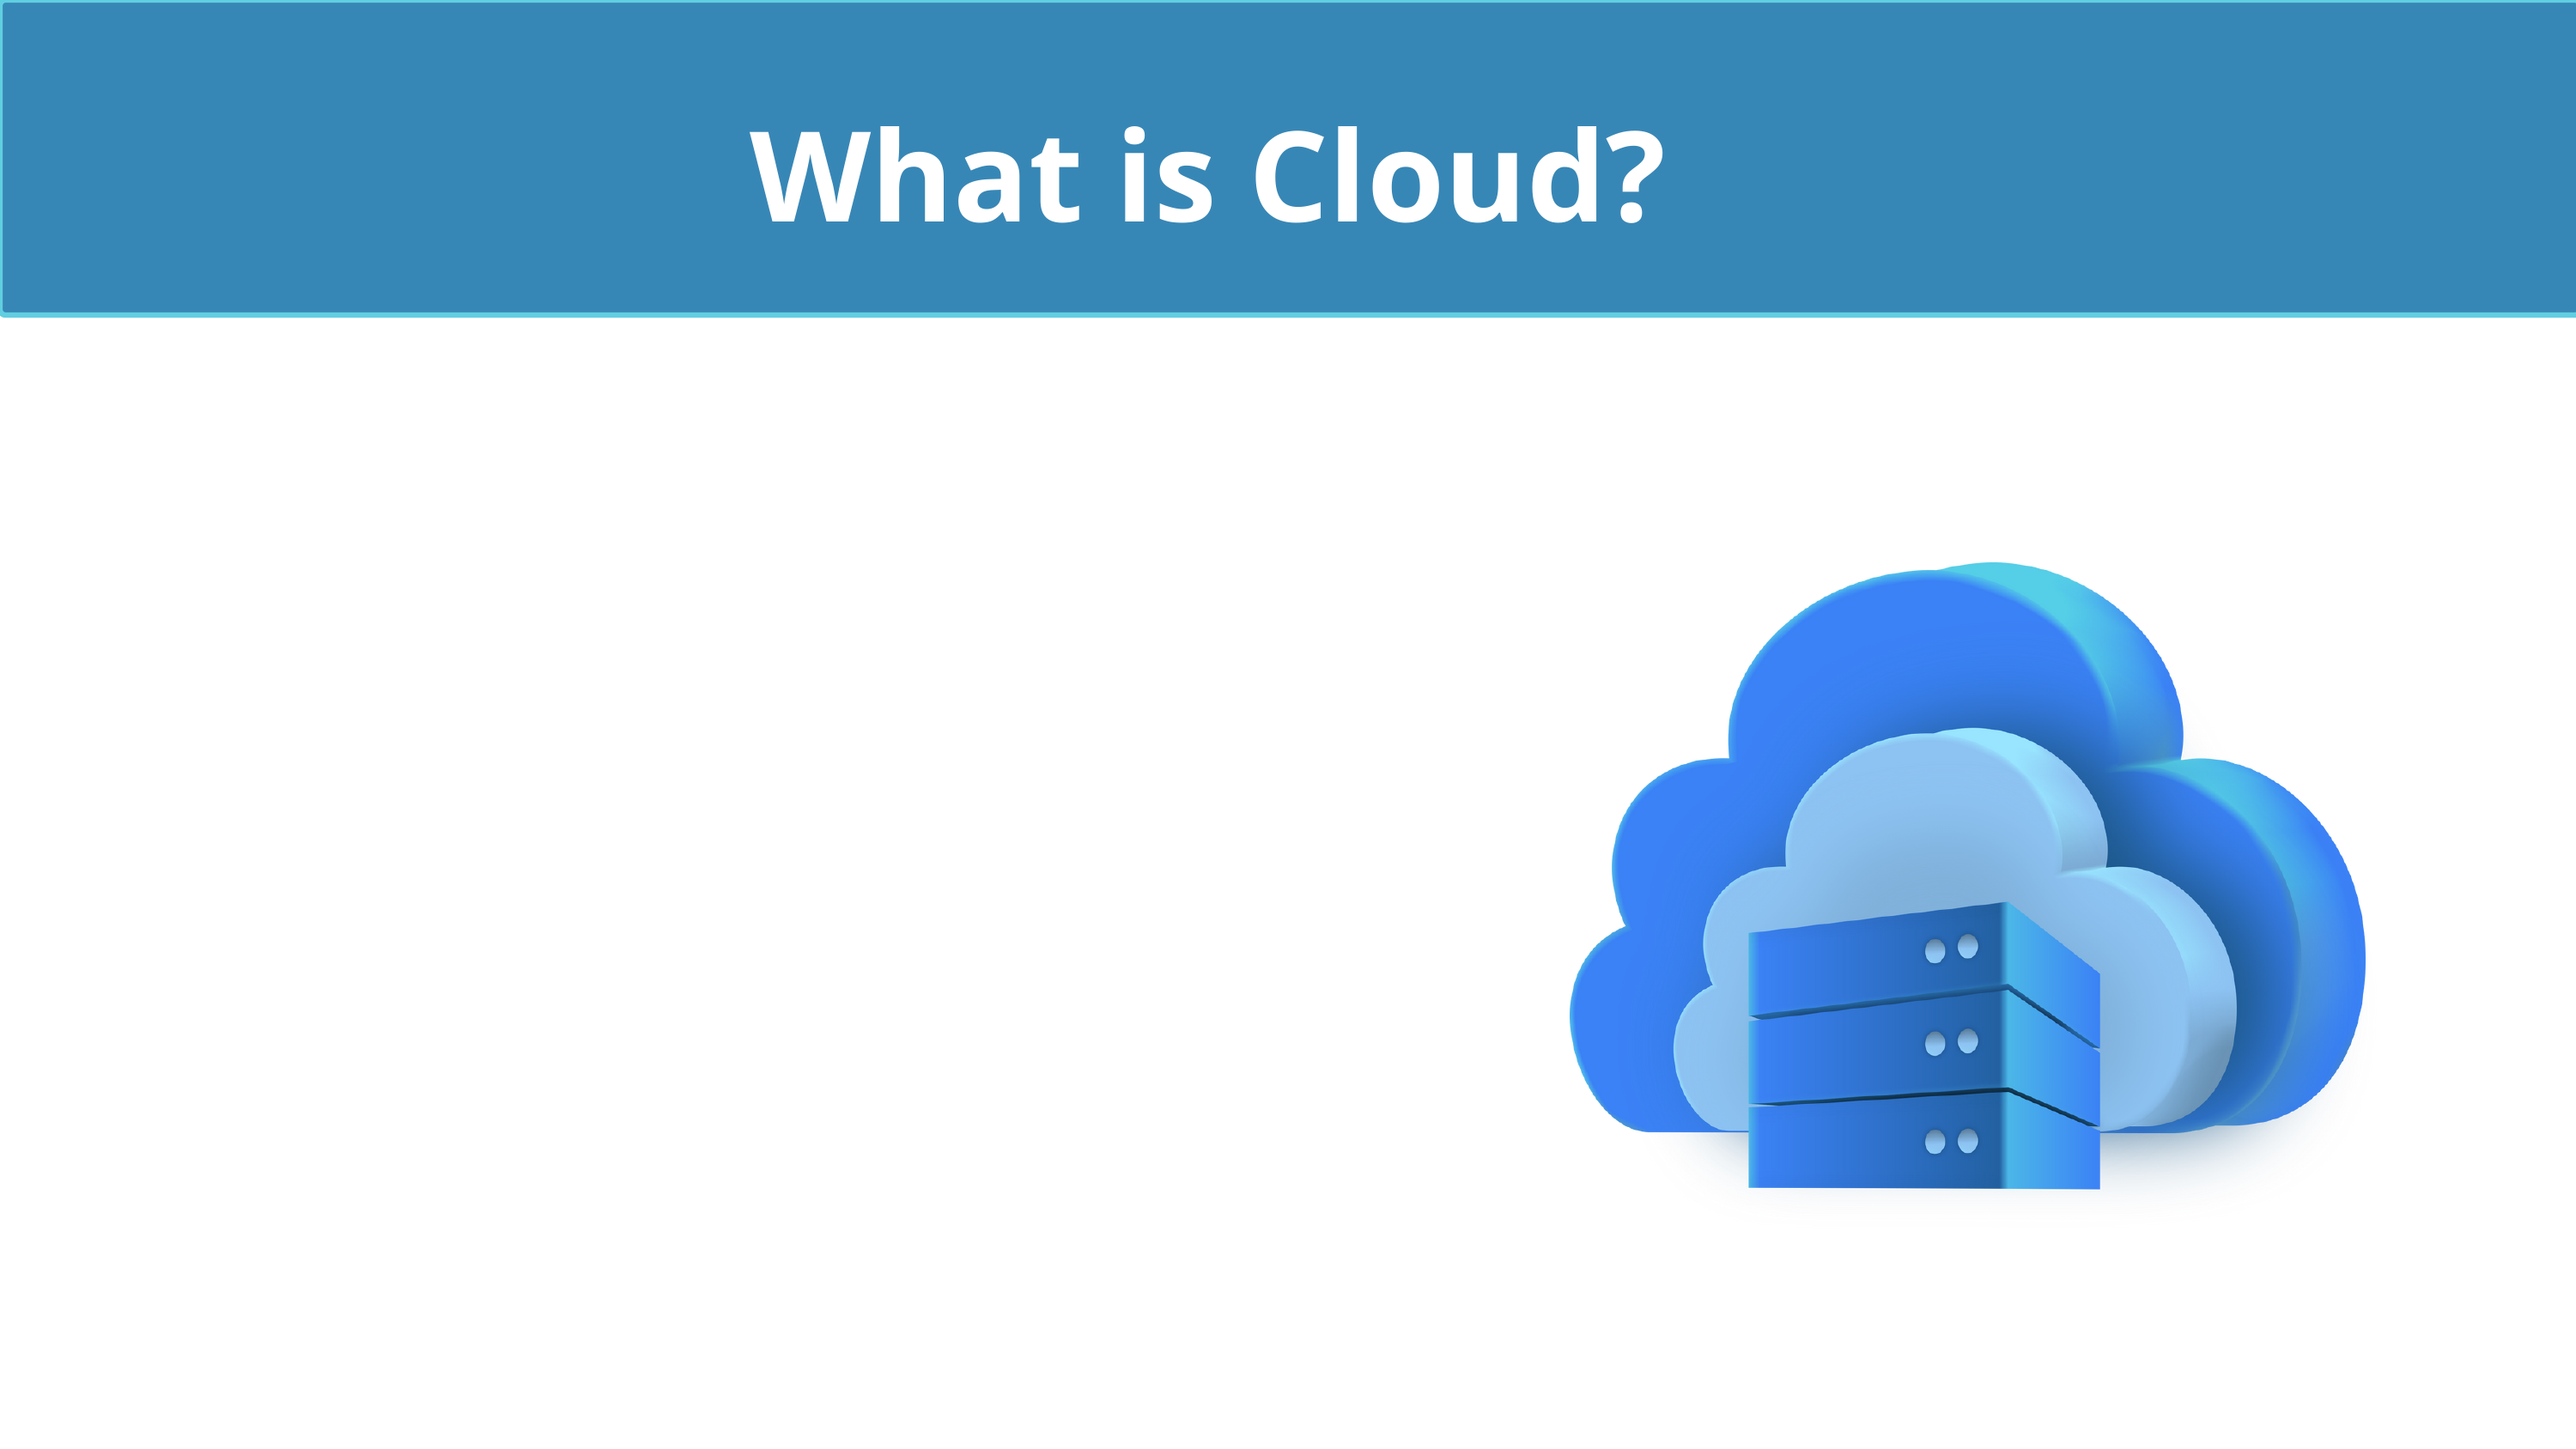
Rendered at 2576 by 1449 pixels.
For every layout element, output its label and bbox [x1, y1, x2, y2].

text_box [1569, 562, 2378, 1229]
text_box [0, 0, 2576, 316]
